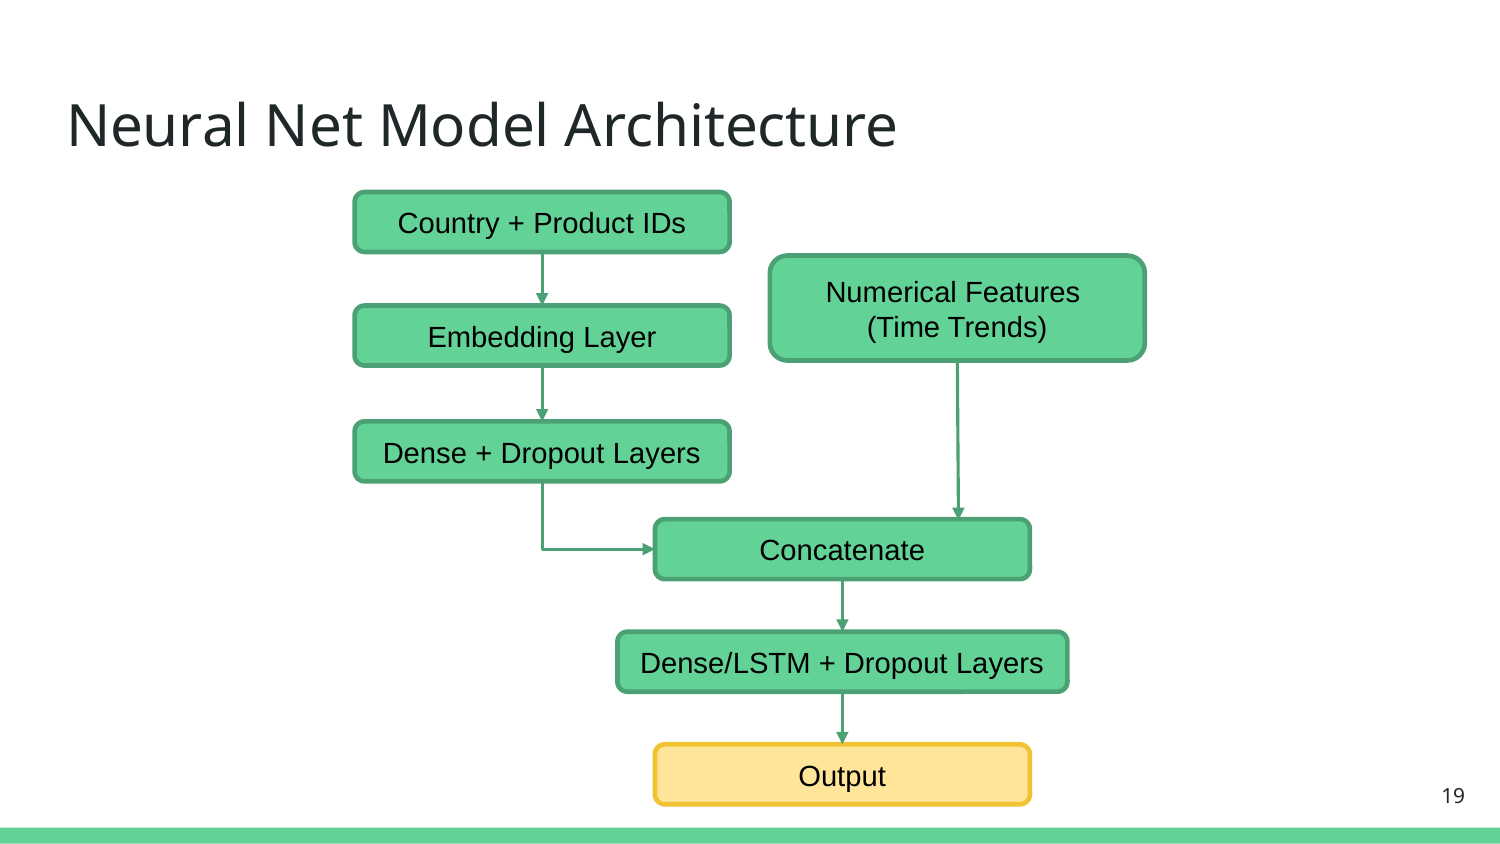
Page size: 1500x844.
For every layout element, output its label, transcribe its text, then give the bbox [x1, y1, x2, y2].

text_box Output [654, 744, 1030, 805]
slide_number ‹#› [1389, 764, 1480, 830]
text_box Numerical Features (Time Trends) [769, 255, 1145, 361]
text_box Dense + Dropout Layers [354, 421, 730, 482]
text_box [564, 458, 633, 572]
text_box Dense/LSTM + Dropout Layers [617, 631, 1068, 692]
text_box Embedding Layer [354, 305, 730, 366]
title Neural Net Model Architecture [51, 72, 1449, 167]
text_box Concatenate [654, 519, 1030, 580]
text_box Country + Product IDs [354, 191, 730, 252]
